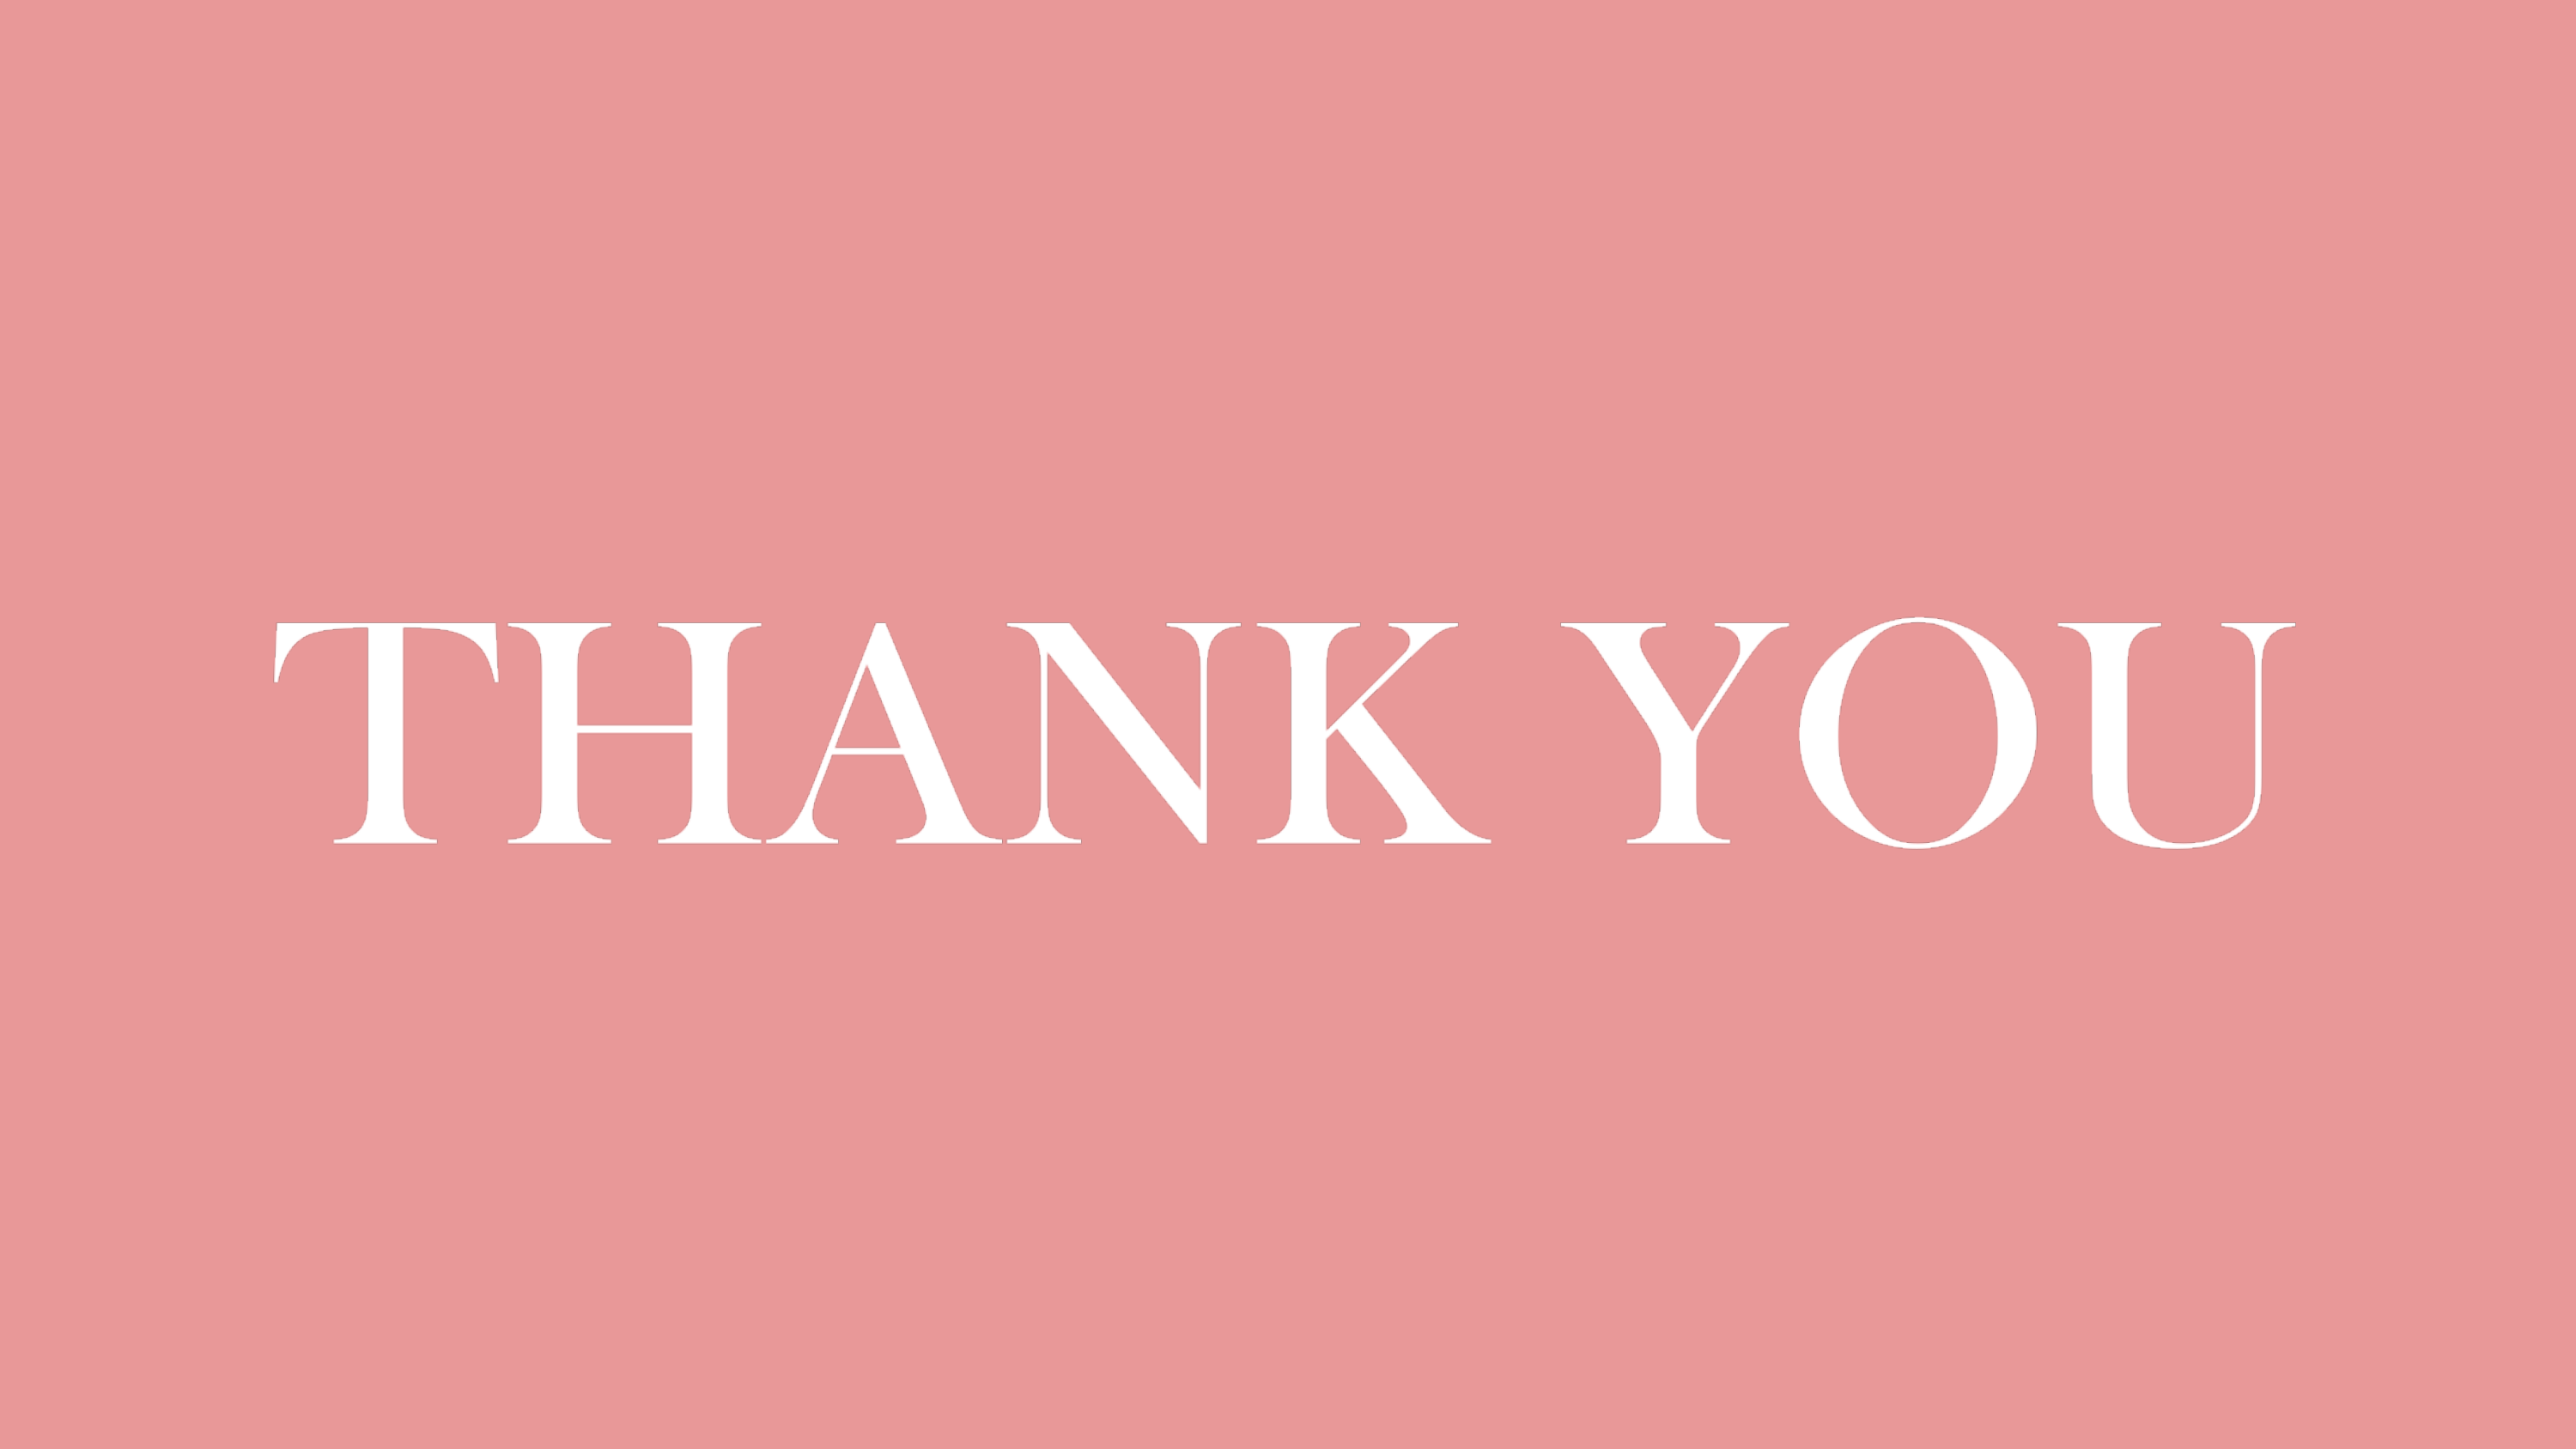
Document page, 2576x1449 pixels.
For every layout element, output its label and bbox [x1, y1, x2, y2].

picture [78, 459, 2446, 1079]
